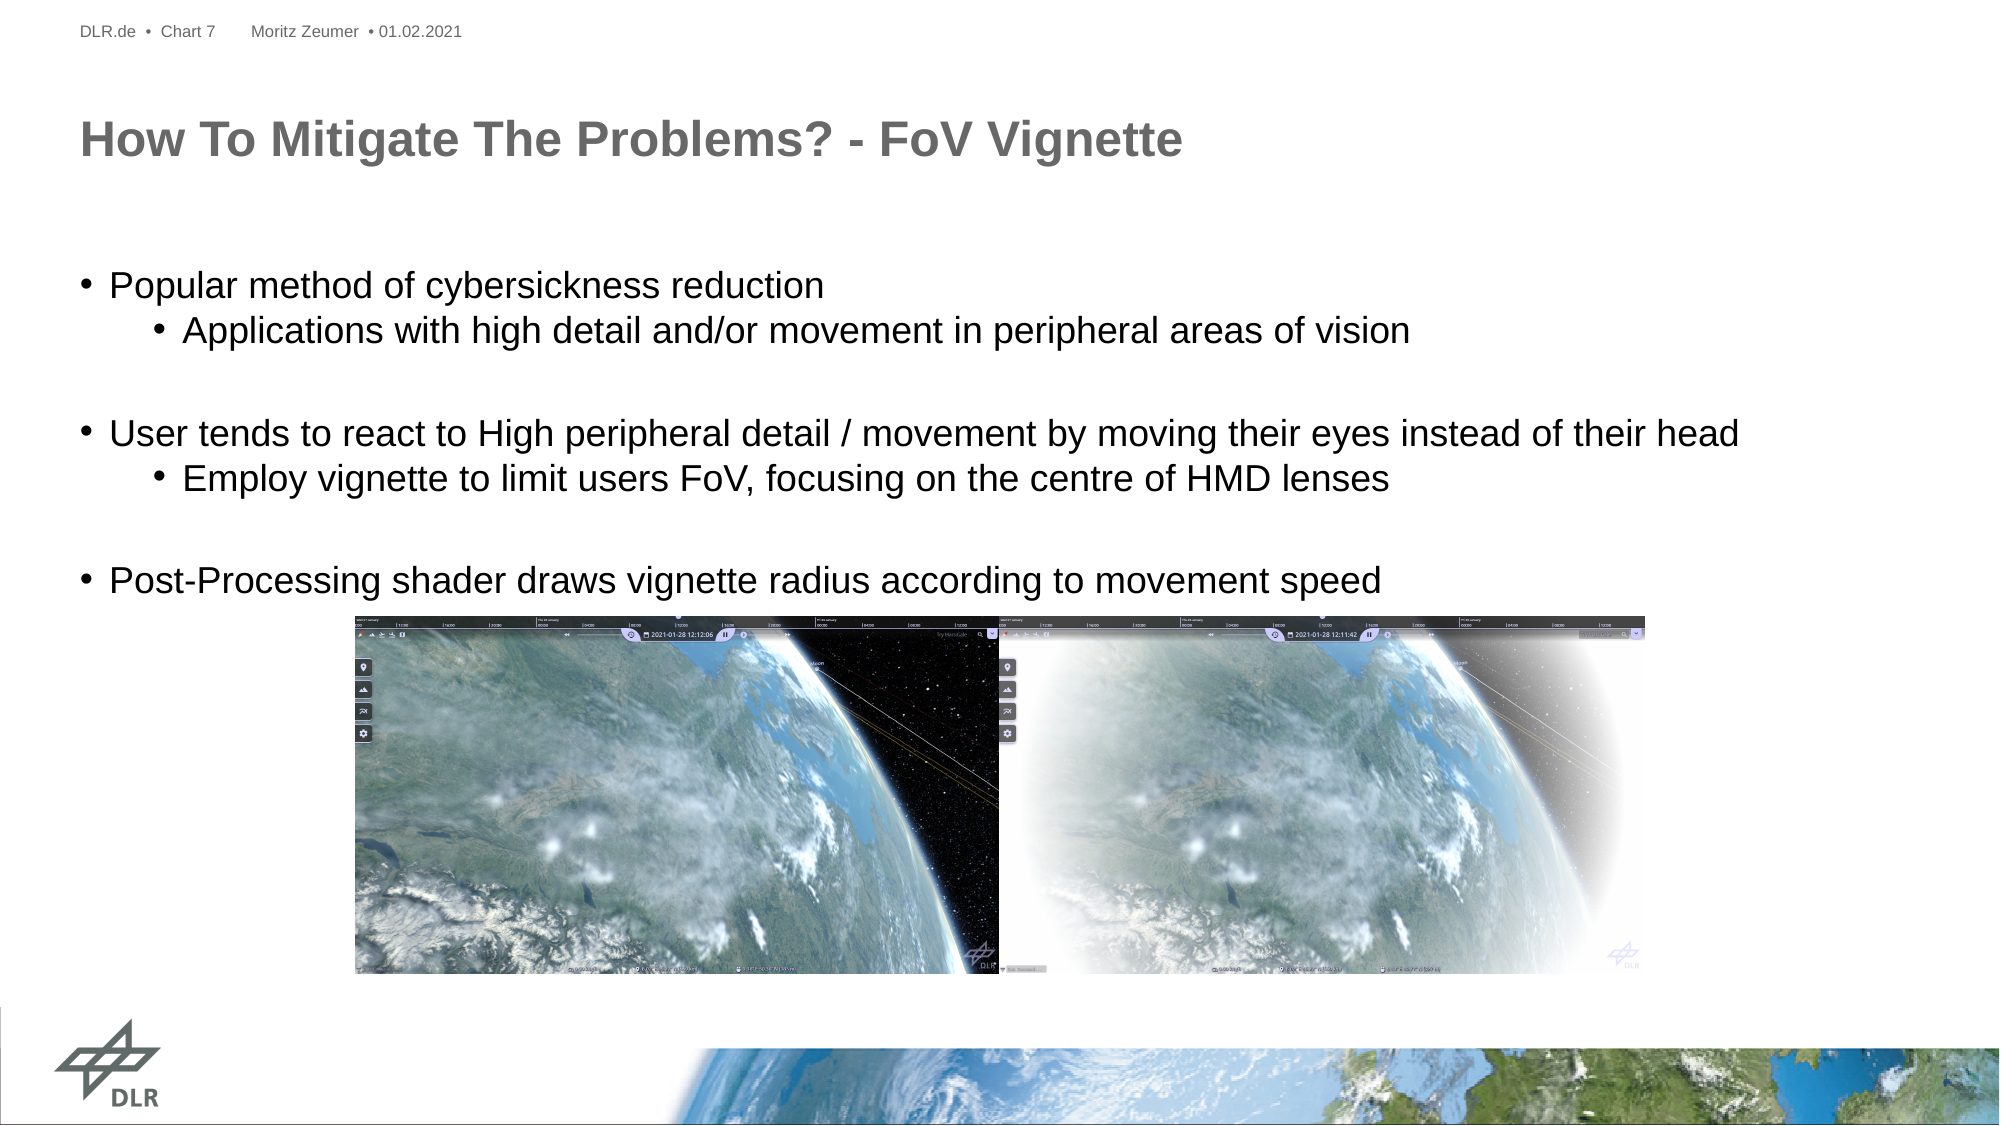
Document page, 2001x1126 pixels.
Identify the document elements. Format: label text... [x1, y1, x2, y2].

list Popular method of cybersickness reduction Applications with high detail and/or movement in peripheral areas of vision User tends to react to High peripheral detail / movement by moving their eyes instead of their head Employ vignette to limit users FoV, focusing on the centre of HMD lenses Post-Processing shader draws vignette radius according to movement speed [79, 261, 1921, 973]
picture [0, 1007, 2000, 1125]
footer Moritz Zeumer • 01.02.2021 [251, 20, 1921, 45]
slide_number DLR.de • Chart 7 [79, 20, 251, 45]
title How To Mitigate The Problems? - FoV Vignette [79, 106, 1921, 228]
picture [354, 616, 1646, 974]
